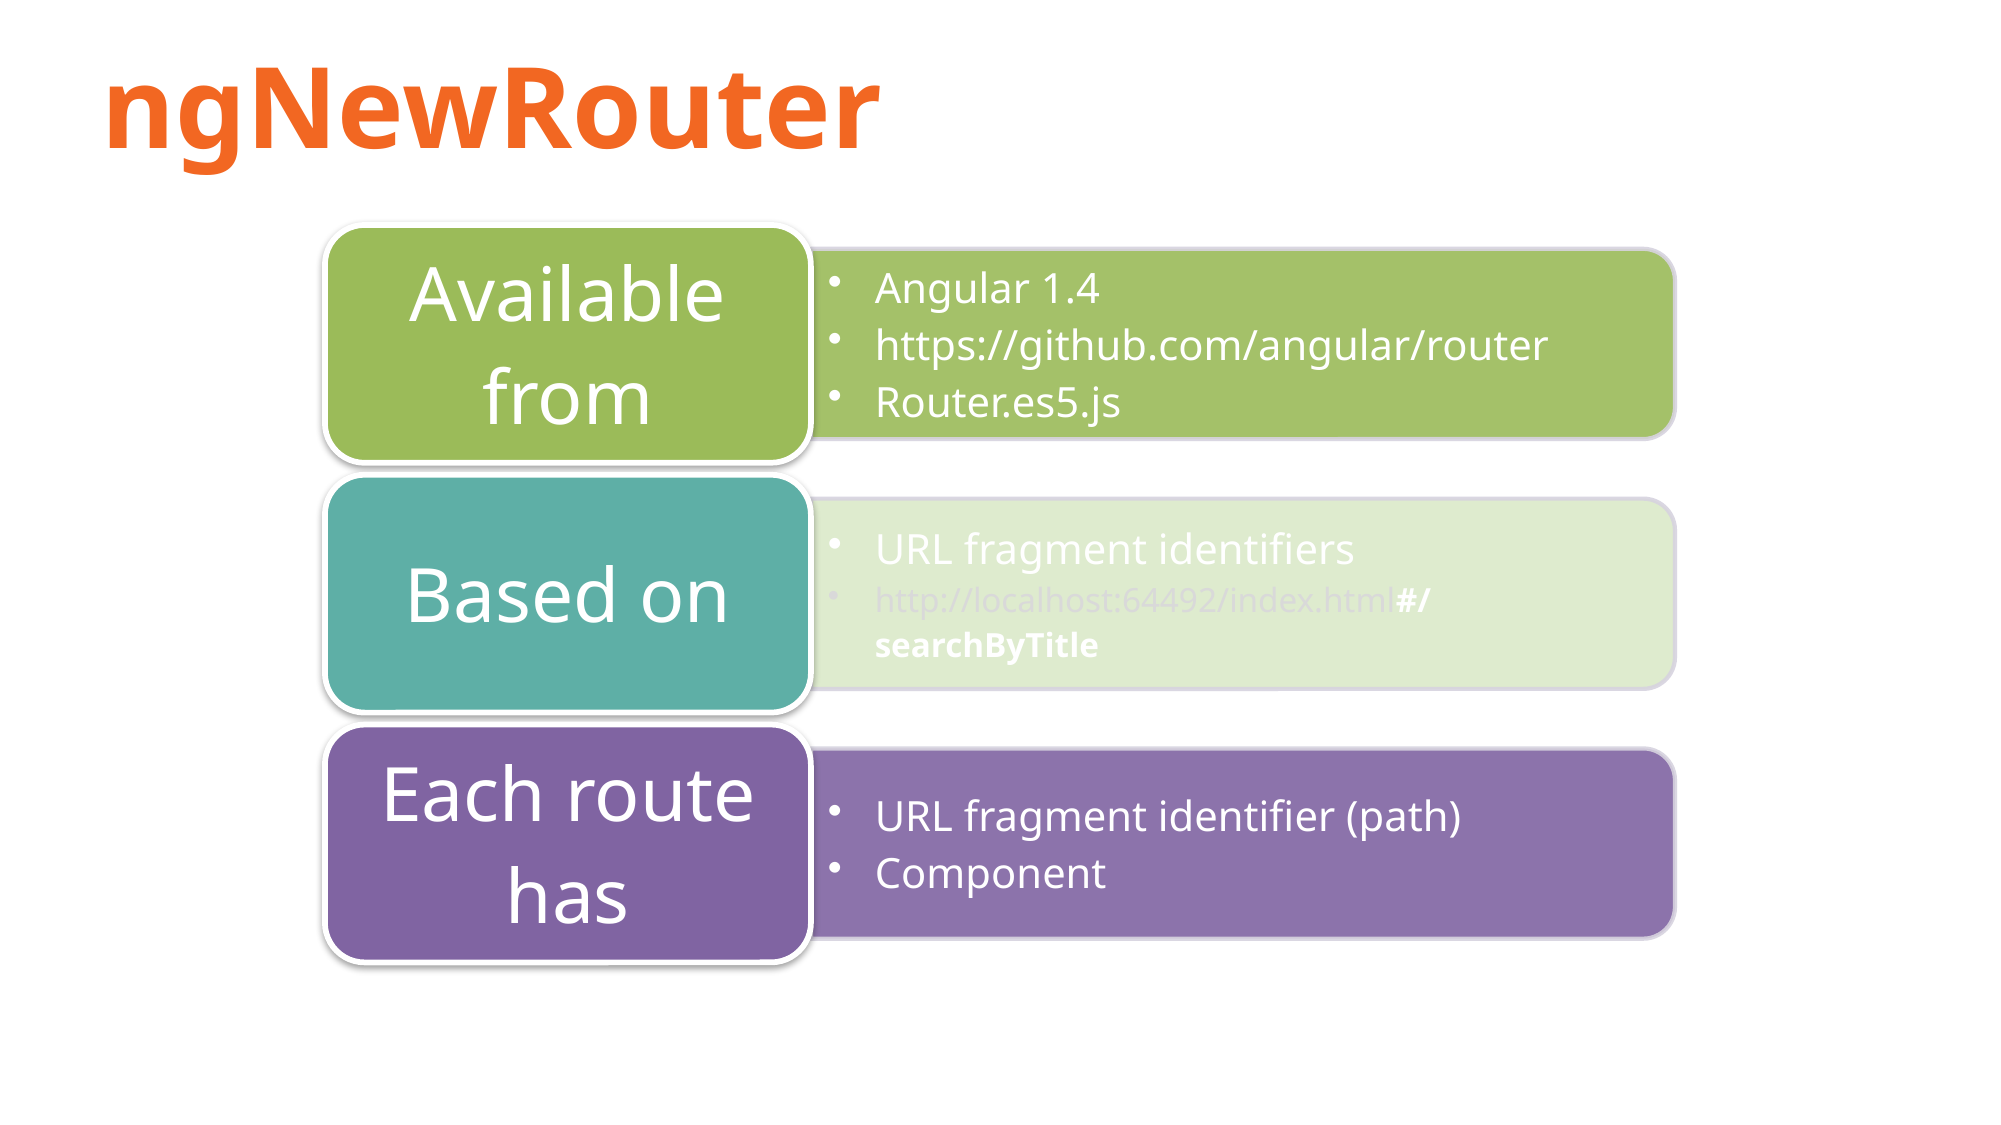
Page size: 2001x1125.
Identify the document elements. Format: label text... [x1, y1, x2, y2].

title ngNewRouter [101, 30, 1903, 199]
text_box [324, 224, 1676, 963]
